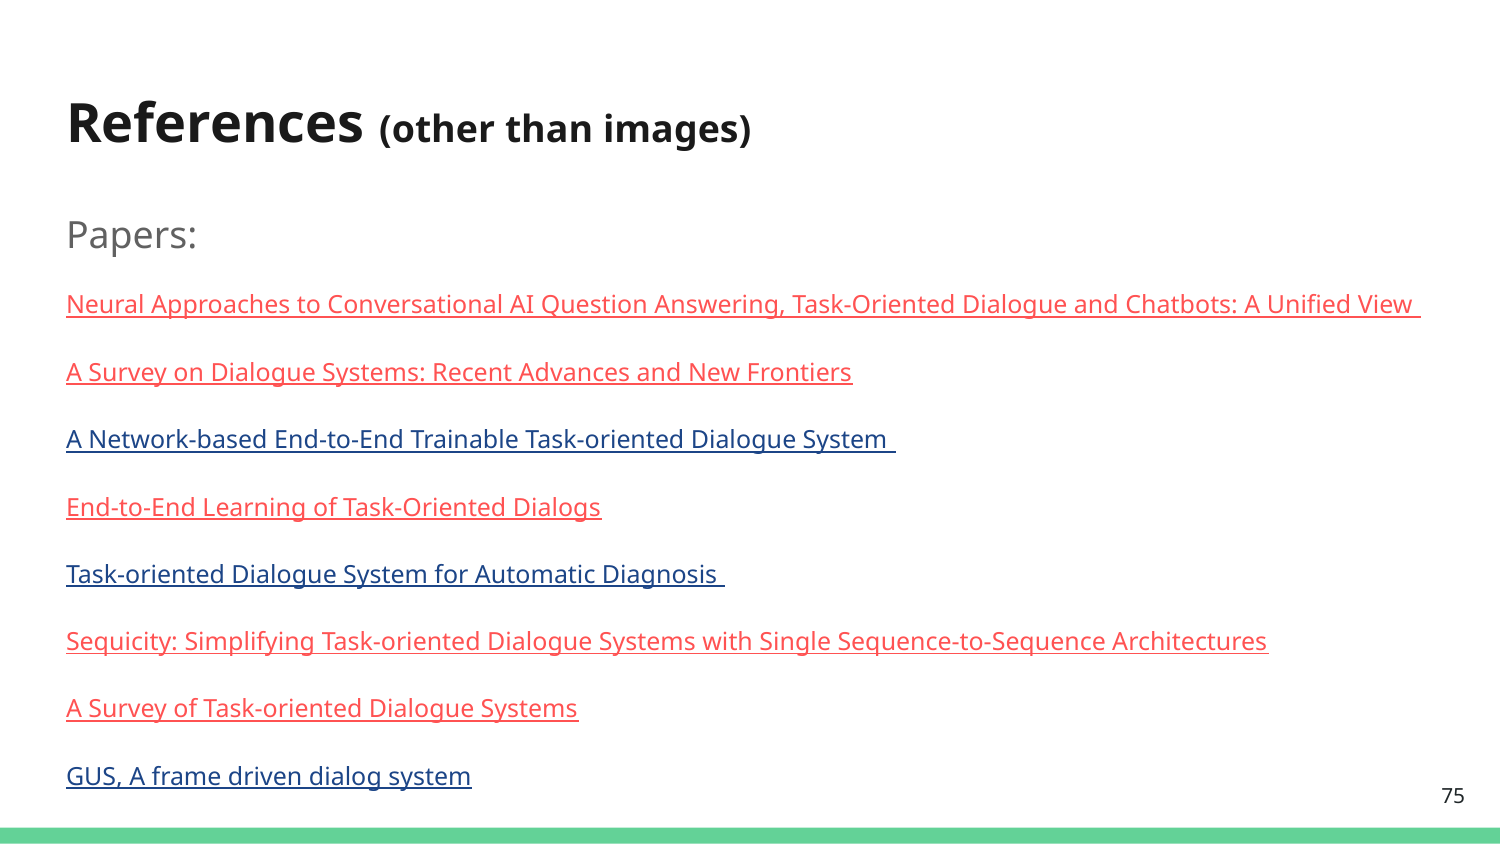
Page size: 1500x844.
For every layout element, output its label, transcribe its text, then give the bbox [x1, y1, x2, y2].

list Papers: Neural Approaches to Conversational AI Question Answering, Task-Oriented Dialogue and Chatbots: A Unified View A Survey on Dialogue Systems: Recent Advances and New Frontiers A Network-based End-to-End Trainable Task-oriented Dialogue System End-to-End Learning of Task-Oriented Dialogs Task-oriented Dialogue System for Automatic Diagnosis Sequicity: Simplifying Task-oriented Dialogue Systems with Single Sequence-to-Sequence Architectures A Survey of Task-oriented Dialogue Systems GUS, A frame driven dialog system [51, 189, 1449, 750]
slide_number ‹#› [1389, 764, 1480, 830]
title References (other than images) [51, 72, 1449, 167]
